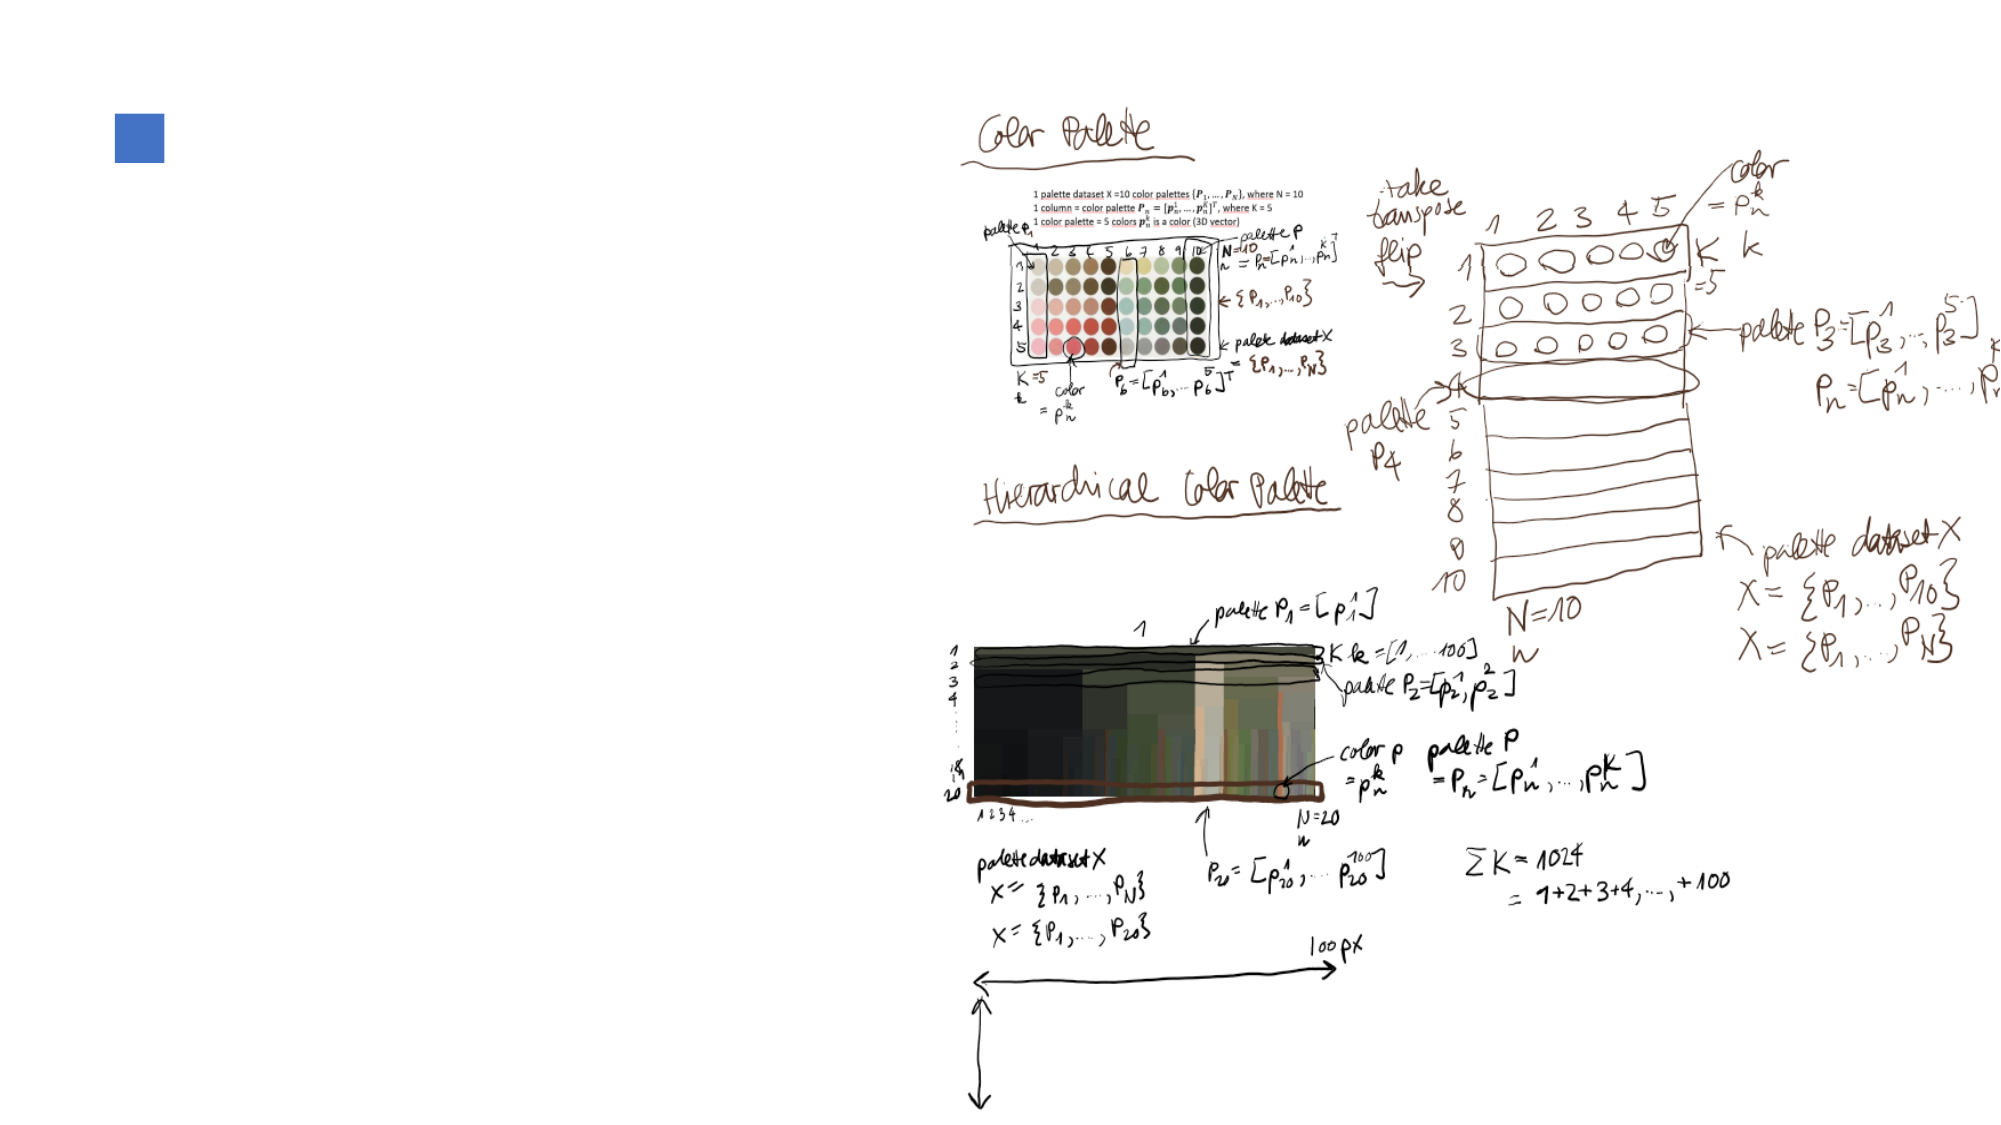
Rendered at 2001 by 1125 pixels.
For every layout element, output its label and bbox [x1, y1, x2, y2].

text_box [114, 112, 165, 164]
picture [908, 99, 2000, 1125]
